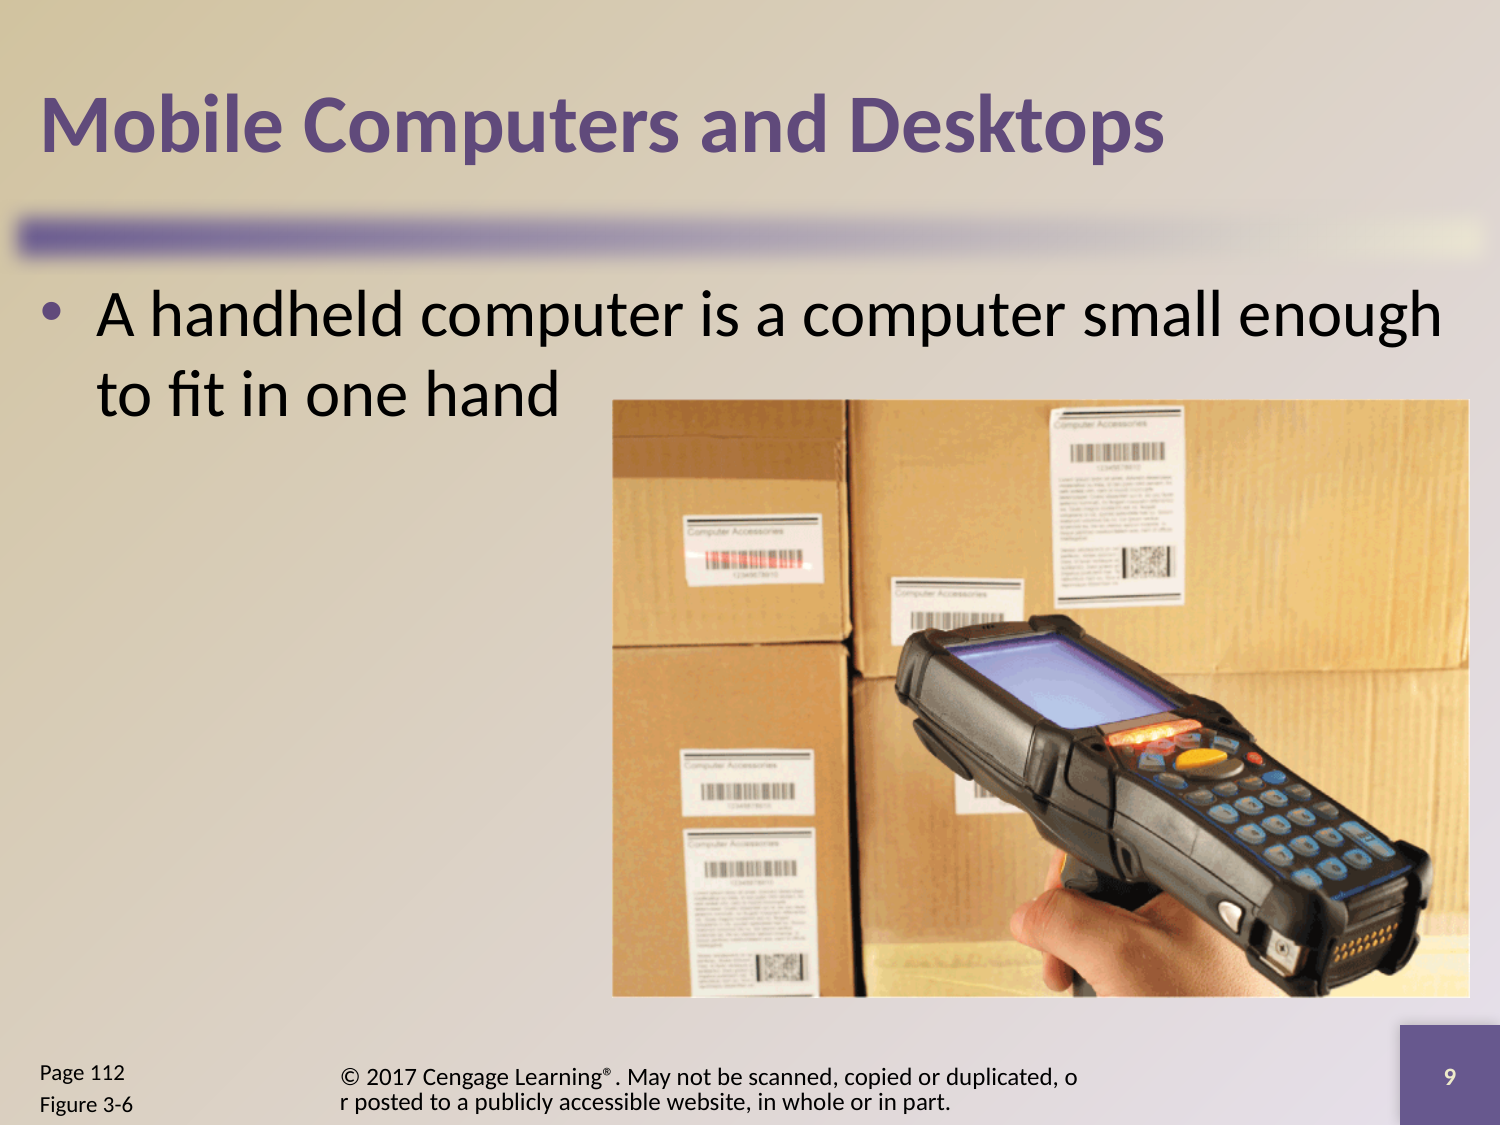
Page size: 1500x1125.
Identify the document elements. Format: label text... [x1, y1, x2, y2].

slide_number 9 [1400, 1025, 1500, 1125]
list Page 112 Figure 3-6 [24, 1050, 300, 1125]
title Mobile Computers and Desktops [24, 24, 1475, 213]
footer © 2017 Cengage Learning®. May not be scanned, copied or duplicated, or posted to a publicly accessible website, in whole or in part. [324, 1045, 1100, 1105]
list A handheld computer is a computer small enough to fit in one hand [24, 262, 1475, 1025]
picture [612, 399, 1471, 998]
